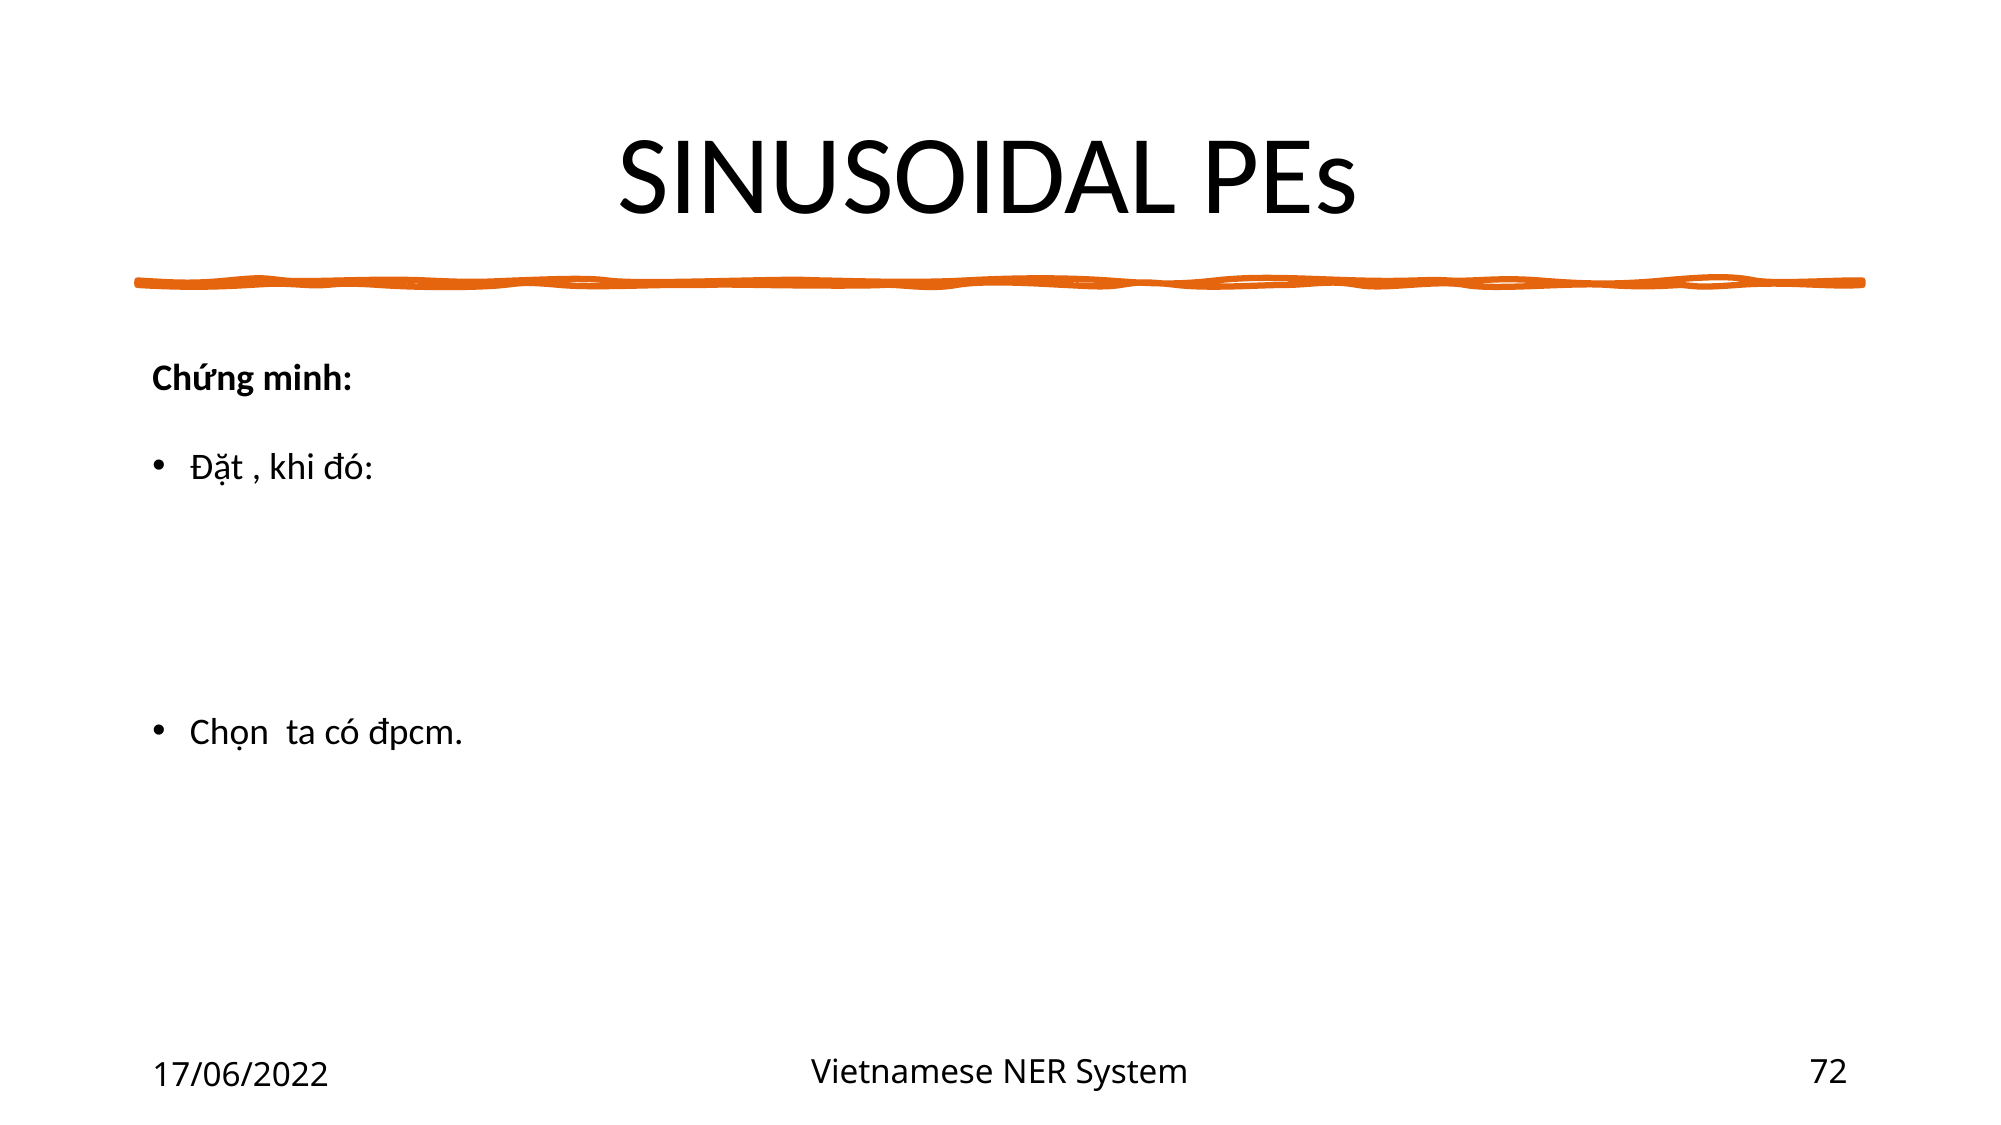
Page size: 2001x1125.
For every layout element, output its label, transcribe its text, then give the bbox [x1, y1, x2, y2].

slide_number 72 [1412, 1042, 1863, 1103]
title SINUSOIDAL PEs [126, 59, 1851, 278]
text_box Vietnamese NER System [662, 1042, 1338, 1103]
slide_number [137, 1042, 513, 1103]
